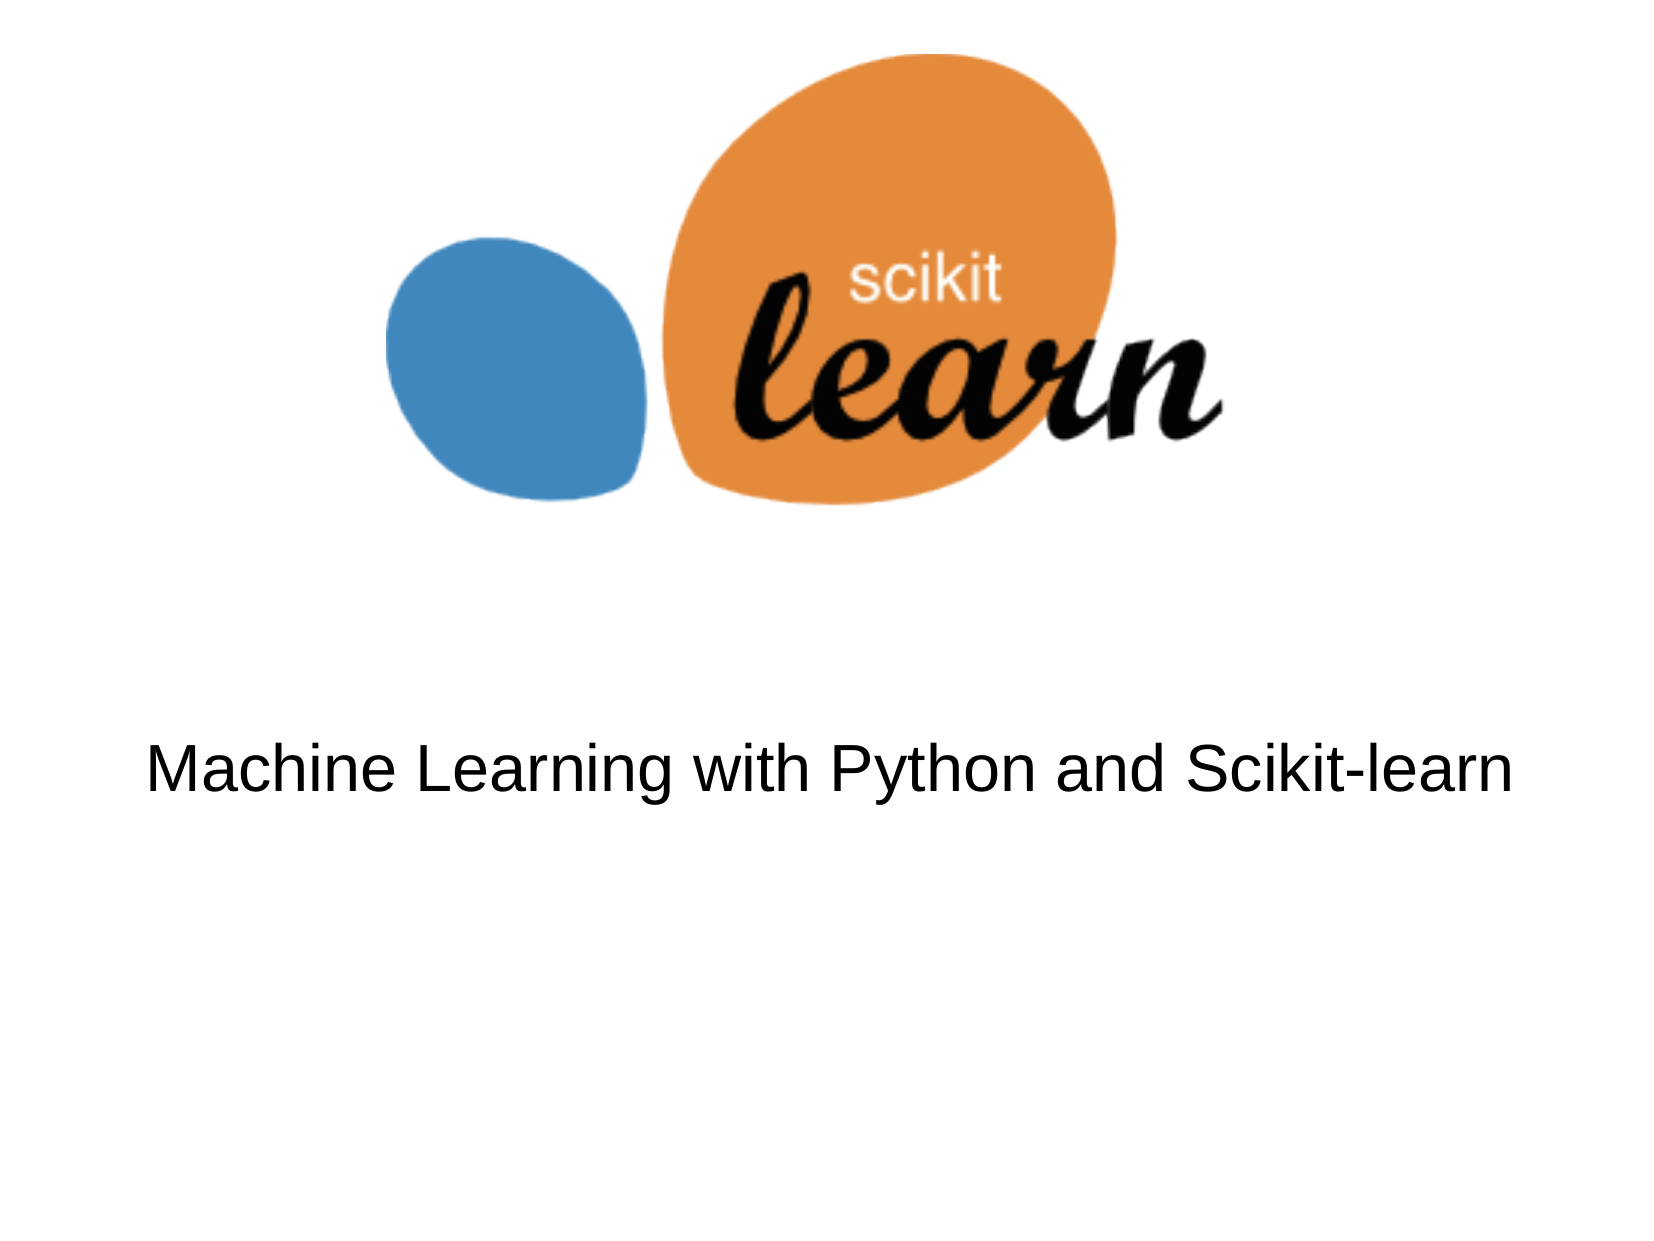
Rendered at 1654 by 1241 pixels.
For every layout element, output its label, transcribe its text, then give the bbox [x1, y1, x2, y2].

picture [386, 53, 1268, 601]
text_box Machine Learning with Python and Scikit-learn [86, 285, 1575, 1241]
